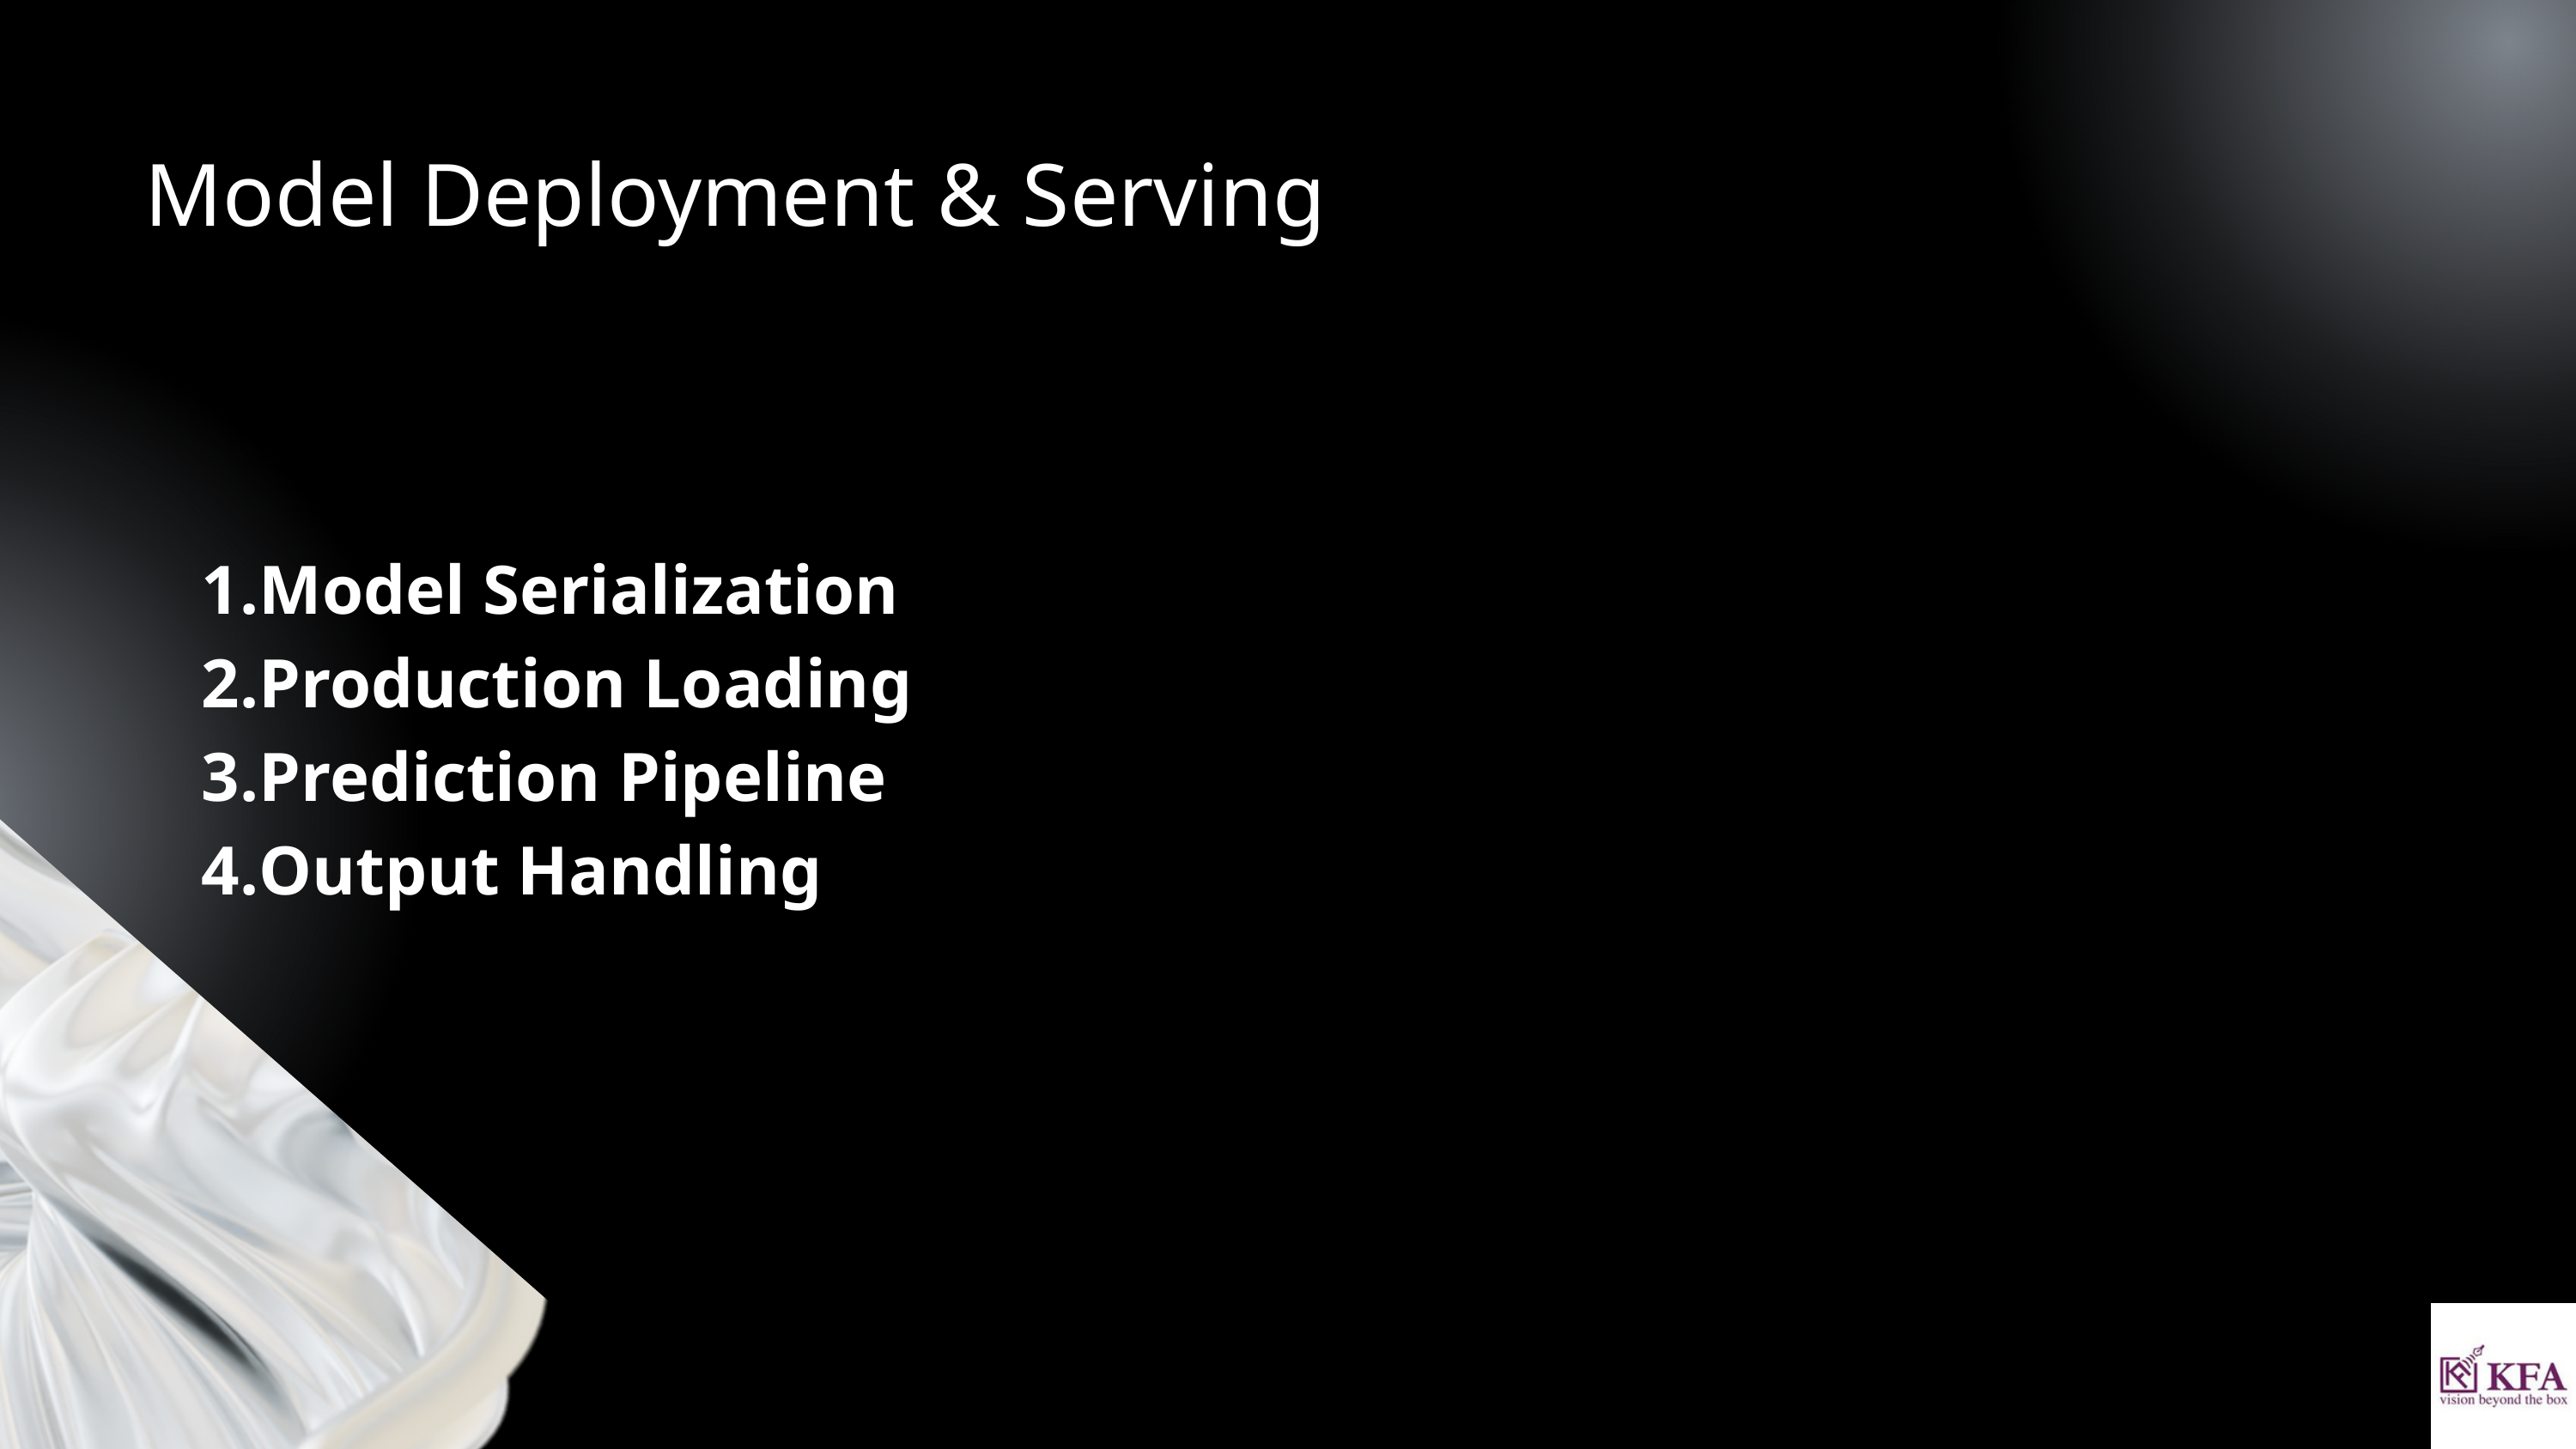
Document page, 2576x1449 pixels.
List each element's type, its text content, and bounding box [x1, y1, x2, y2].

text_box [2431, 1303, 2576, 1449]
text_box Model Serialization Production Loading Prediction Pipeline Output Handling [144, 533, 2432, 909]
text_box [0, 819, 718, 1449]
text_box [1995, 0, 2576, 557]
text_box Model Deployment & Serving [144, 123, 1744, 365]
text_box [0, 306, 426, 1192]
